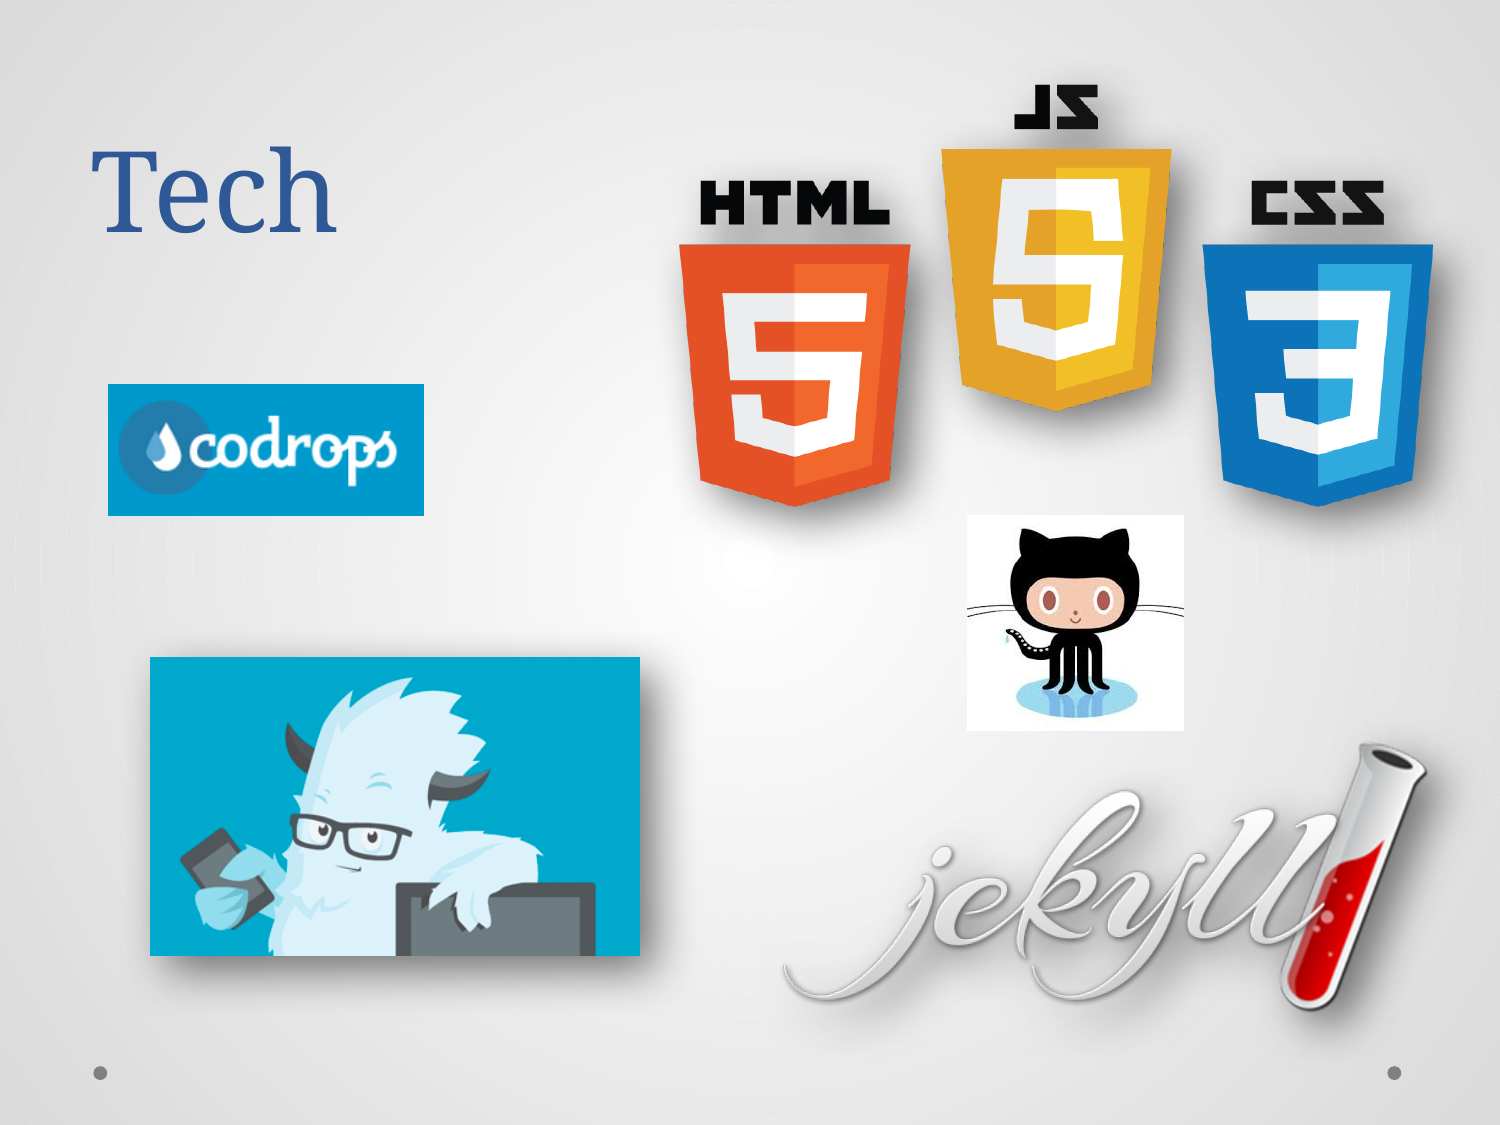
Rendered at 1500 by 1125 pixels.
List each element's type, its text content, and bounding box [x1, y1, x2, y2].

picture [120, 401, 247, 494]
picture [250, 416, 397, 486]
picture [150, 657, 641, 957]
title Tech [75, 0, 1425, 263]
picture [659, 67, 1454, 1038]
